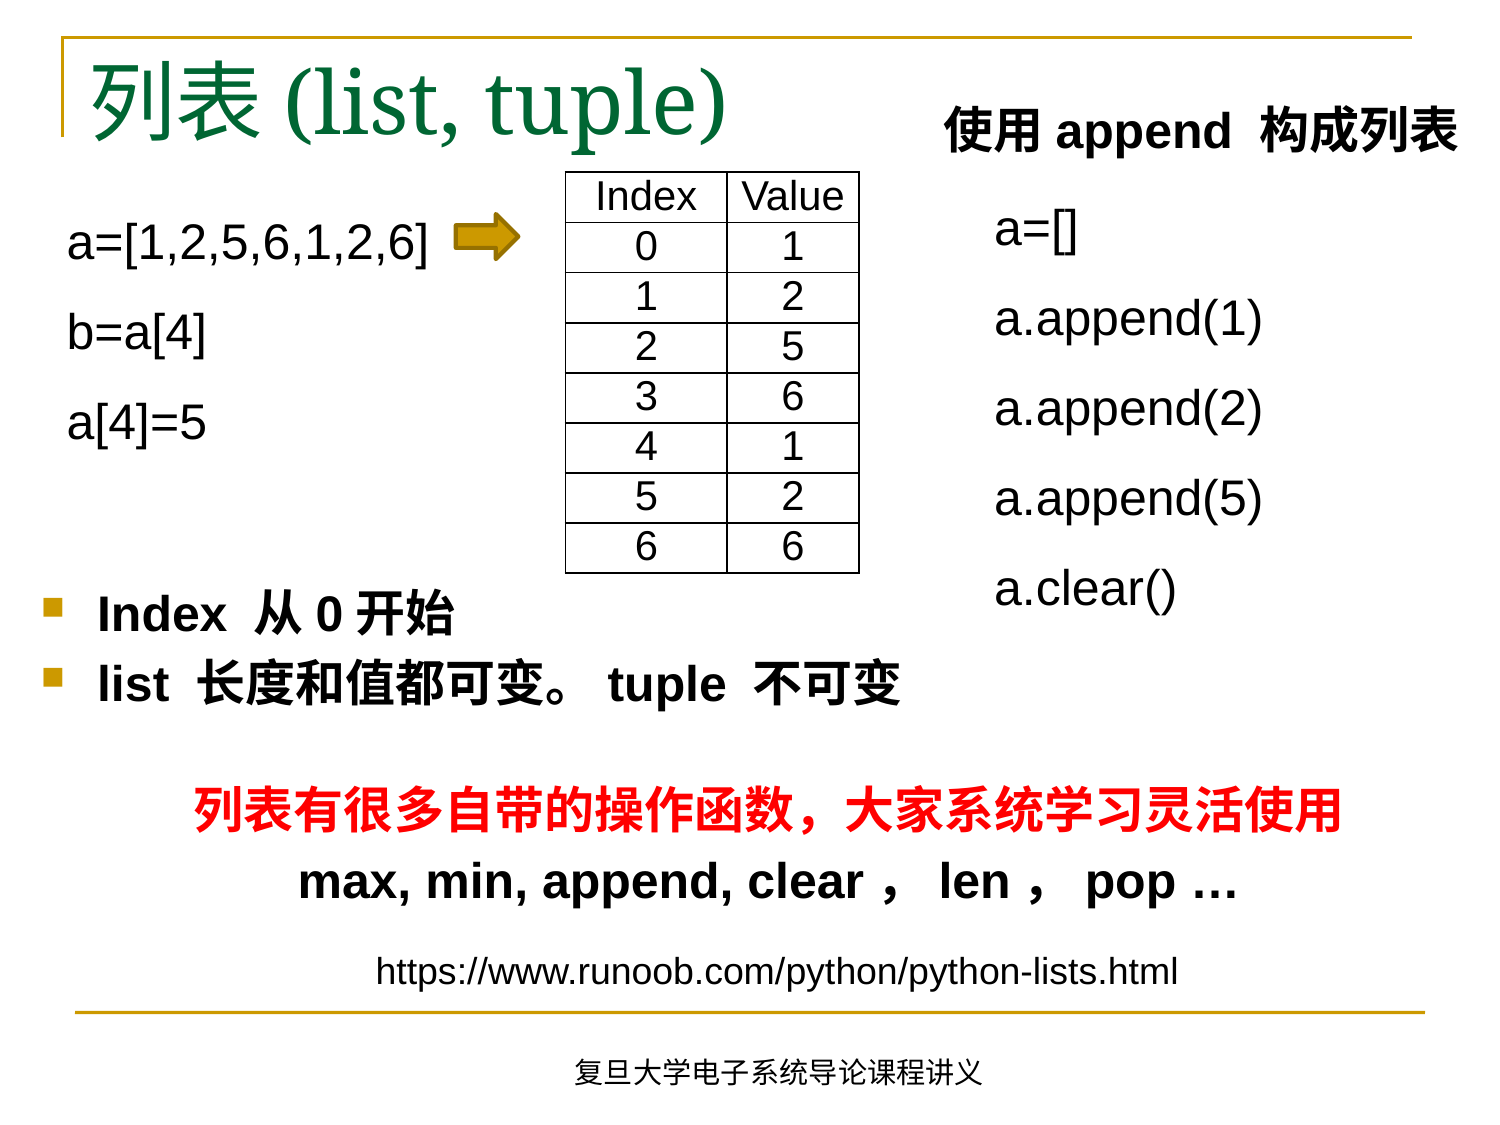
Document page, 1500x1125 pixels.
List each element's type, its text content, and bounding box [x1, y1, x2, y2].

text_box 列表有很多自带的操作函数，大家系统学习灵活使用 max, min, append, clear，len，pop … [55, 771, 1483, 962]
table_cell 0 [566, 223, 726, 272]
text_box https://www.runoob.com/python/python-lists.html [147, 939, 1407, 1000]
text_box a=[1,2,5,6,1,2,6] b=a[4] a[4]=5 [51, 172, 565, 457]
table_cell 1 [728, 424, 858, 472]
table_cell 1 [566, 273, 726, 322]
table_cell 5 [566, 474, 726, 522]
table_cell 6 [728, 524, 858, 572]
text_box 使用append 构成列表 [921, 91, 1481, 159]
table_cell 2 [566, 324, 726, 372]
table_cell 2 [728, 474, 858, 522]
text_box 列表(list, tuple) [73, 39, 1423, 179]
text_box [453, 212, 521, 262]
table_header Index [566, 173, 726, 222]
table_cell 4 [566, 424, 726, 472]
text_box Index 从0开始 list 长度和值都可变。tuple 不可变 [25, 574, 1376, 667]
table_cell 2 [728, 273, 858, 322]
table_header Value [728, 173, 858, 222]
table_cell 6 [728, 374, 858, 422]
table_cell 5 [728, 324, 858, 372]
table_cell 1 [728, 223, 858, 272]
table_cell 6 [566, 524, 726, 572]
text_box a=[] a.append(1) a.append(2) a.append(5) a.clear() [979, 159, 1401, 623]
table_cell 3 [566, 374, 726, 422]
